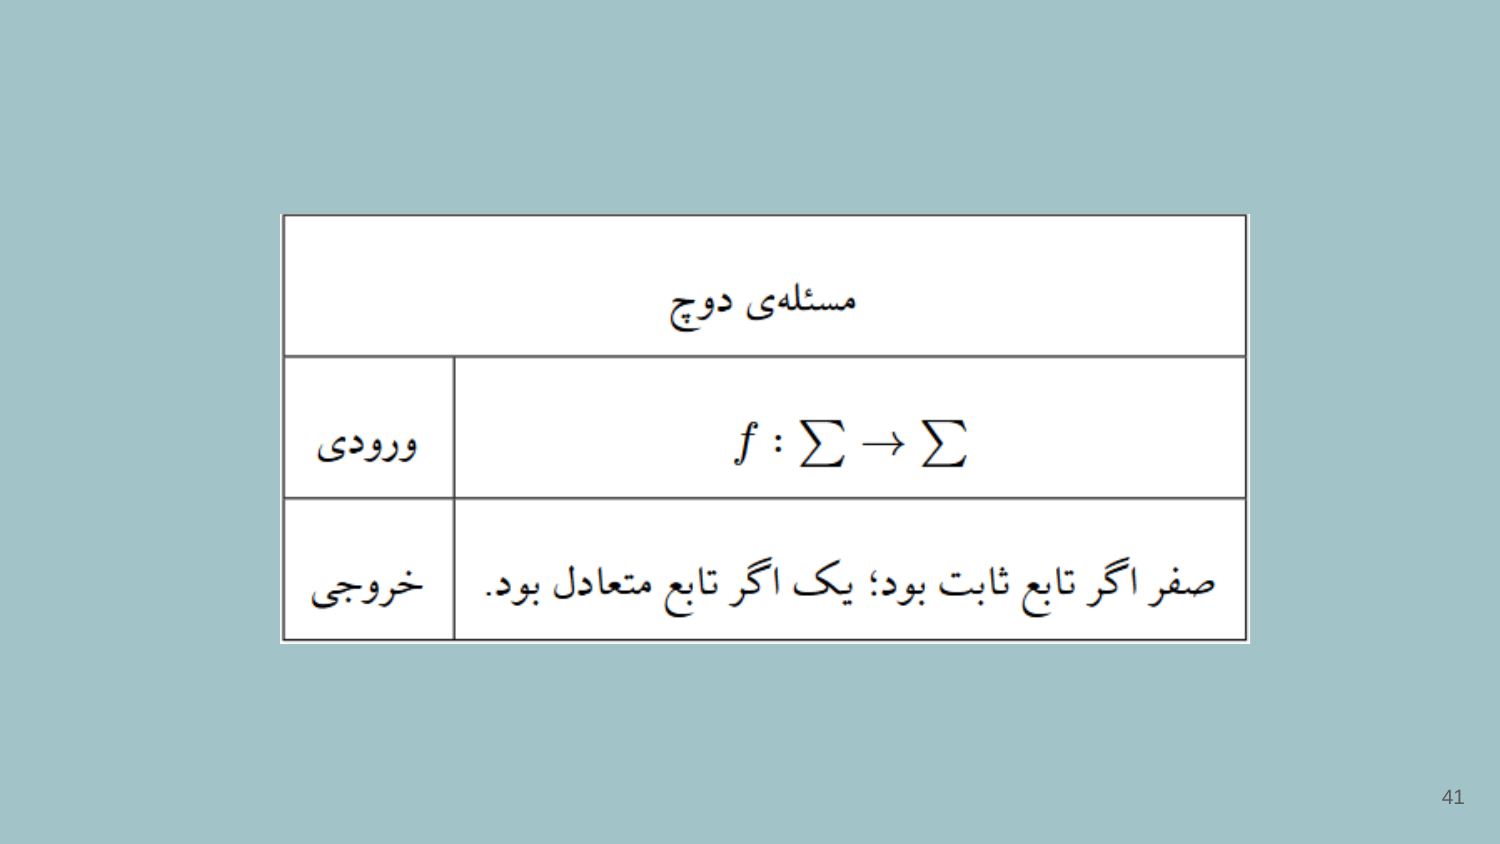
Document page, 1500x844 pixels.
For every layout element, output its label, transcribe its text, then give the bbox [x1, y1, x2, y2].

slide_number ‹#› [1389, 764, 1480, 830]
picture [279, 214, 1251, 645]
